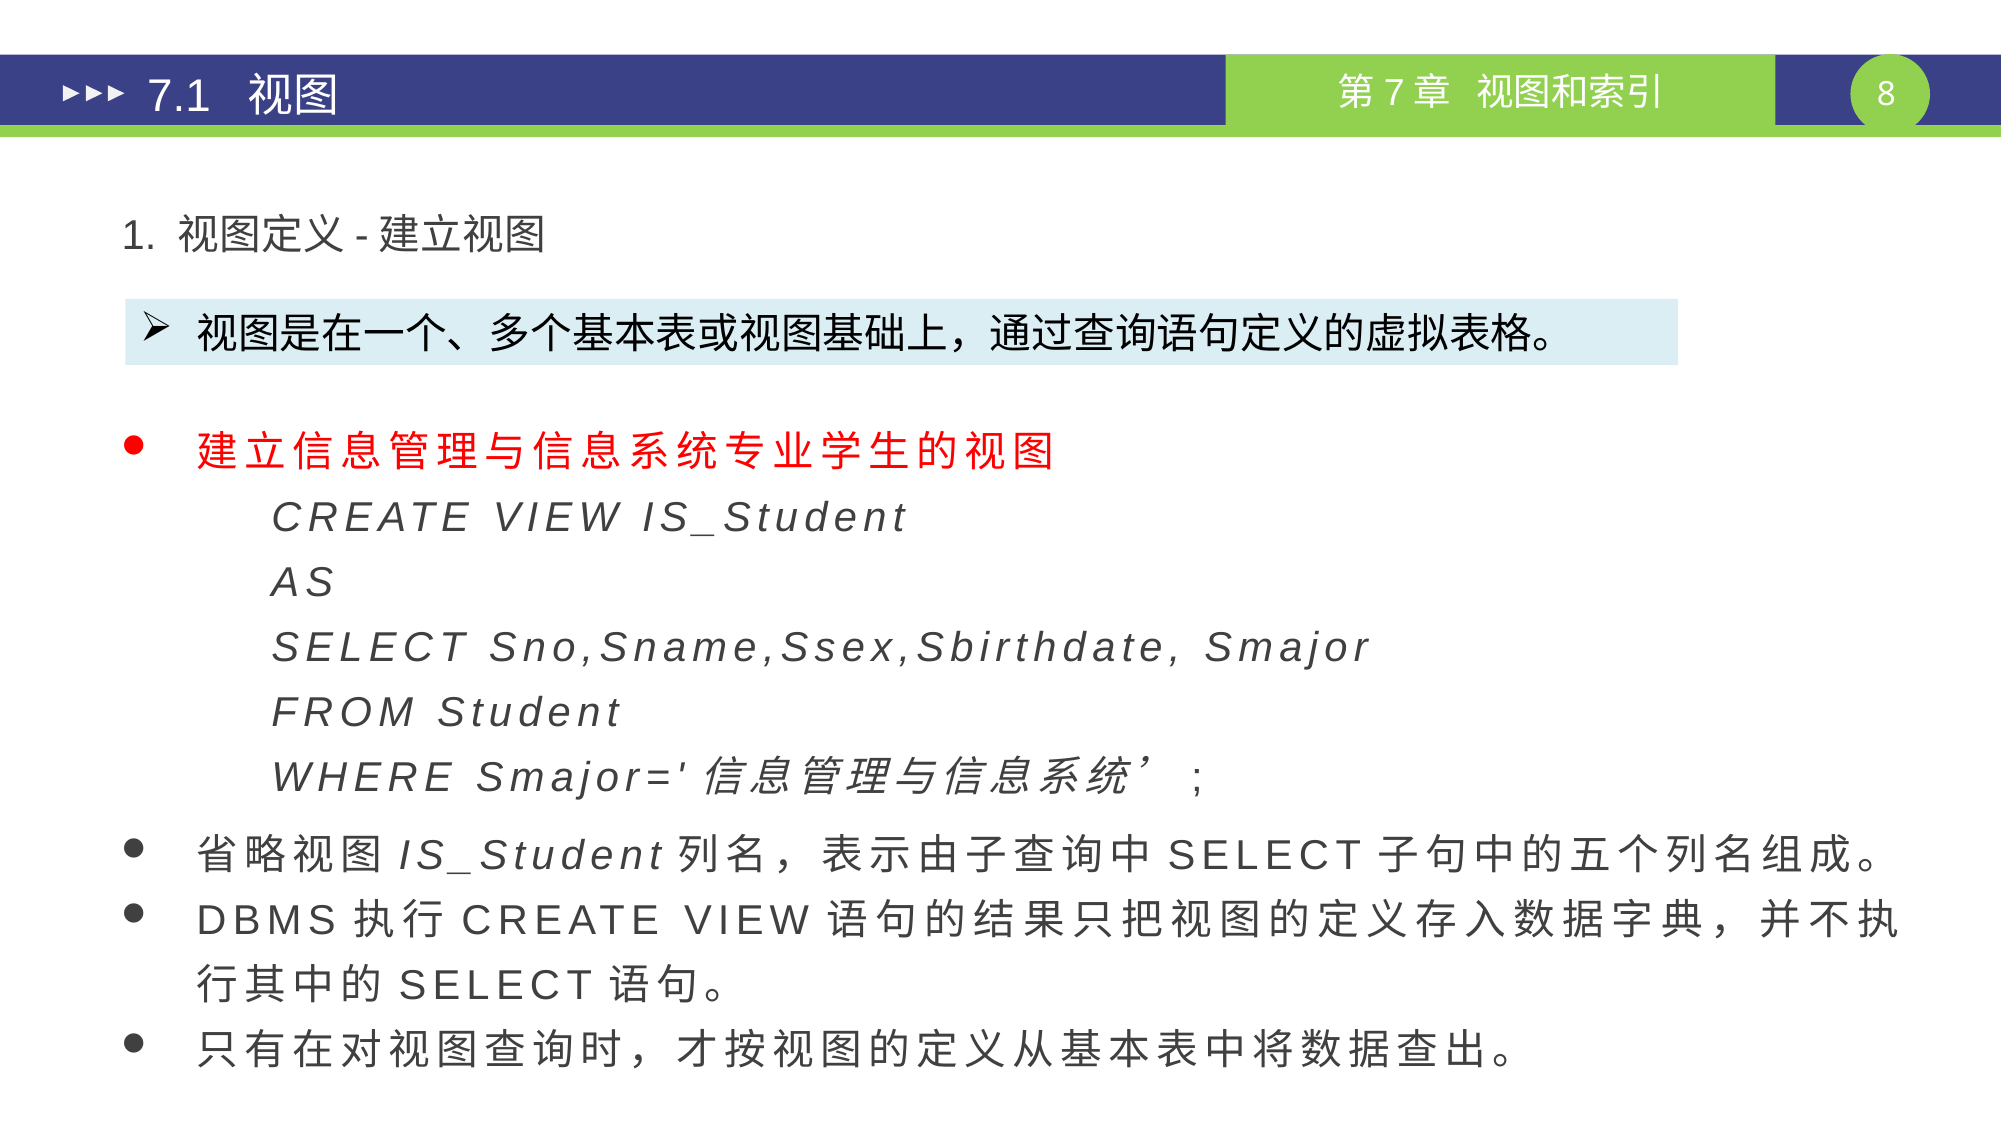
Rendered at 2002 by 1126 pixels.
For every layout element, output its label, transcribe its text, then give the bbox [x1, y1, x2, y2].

text_box 视图是在一个、多个基本表或视图基础上，通过查询语句定义的虚拟表格。 [123, 297, 1680, 367]
title 7.1 视图 [127, 57, 1003, 129]
text_box 建立信息管理与信息系统专业学生的视图 CREATE VIEW IS_Student AS SELECT Sno,Sname,Ssex,Sbirthdate, Smajor FROM Student WHERE Smajor='信息管理与信息系统’; 省略视图IS_Student列名，表示由子查询中SELECT子句中的五个列名组成。 DBMS执行CREATE VIEW语句的结果只把视图的定义存入数据字典，并不执行其中的SELECT语句。 只有在对视图查询时，才按视图的定义从基本表中将数据查出。 [101, 400, 1926, 1083]
list 1. 视图定义-建立视图 [101, 173, 1903, 299]
